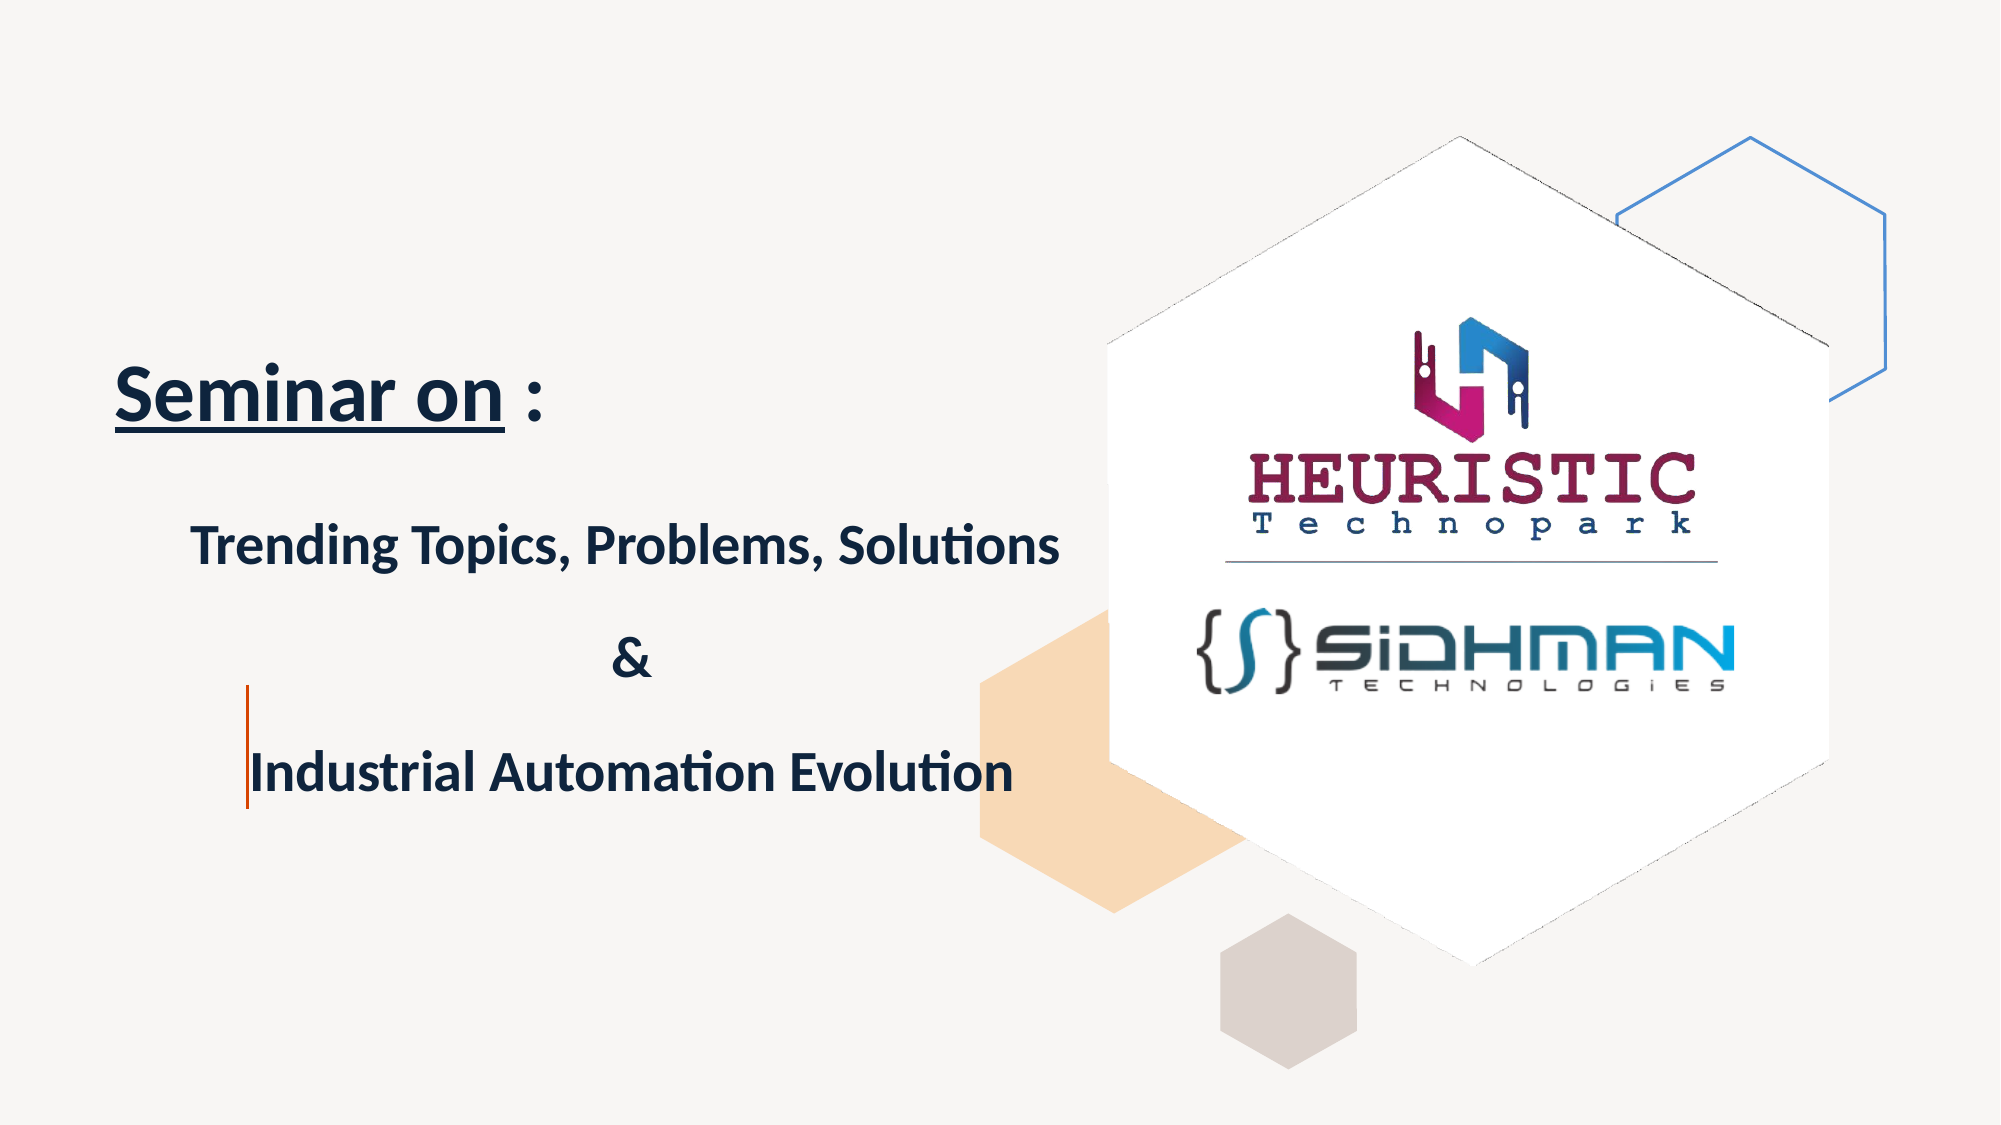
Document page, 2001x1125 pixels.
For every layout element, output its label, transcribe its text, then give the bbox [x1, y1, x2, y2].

text_box Trending Topics, Problems, Solutions & Industrial Automation Evolution [187, 462, 1075, 803]
text_box Seminar on : [112, 324, 1000, 439]
picture [1105, 134, 1829, 966]
